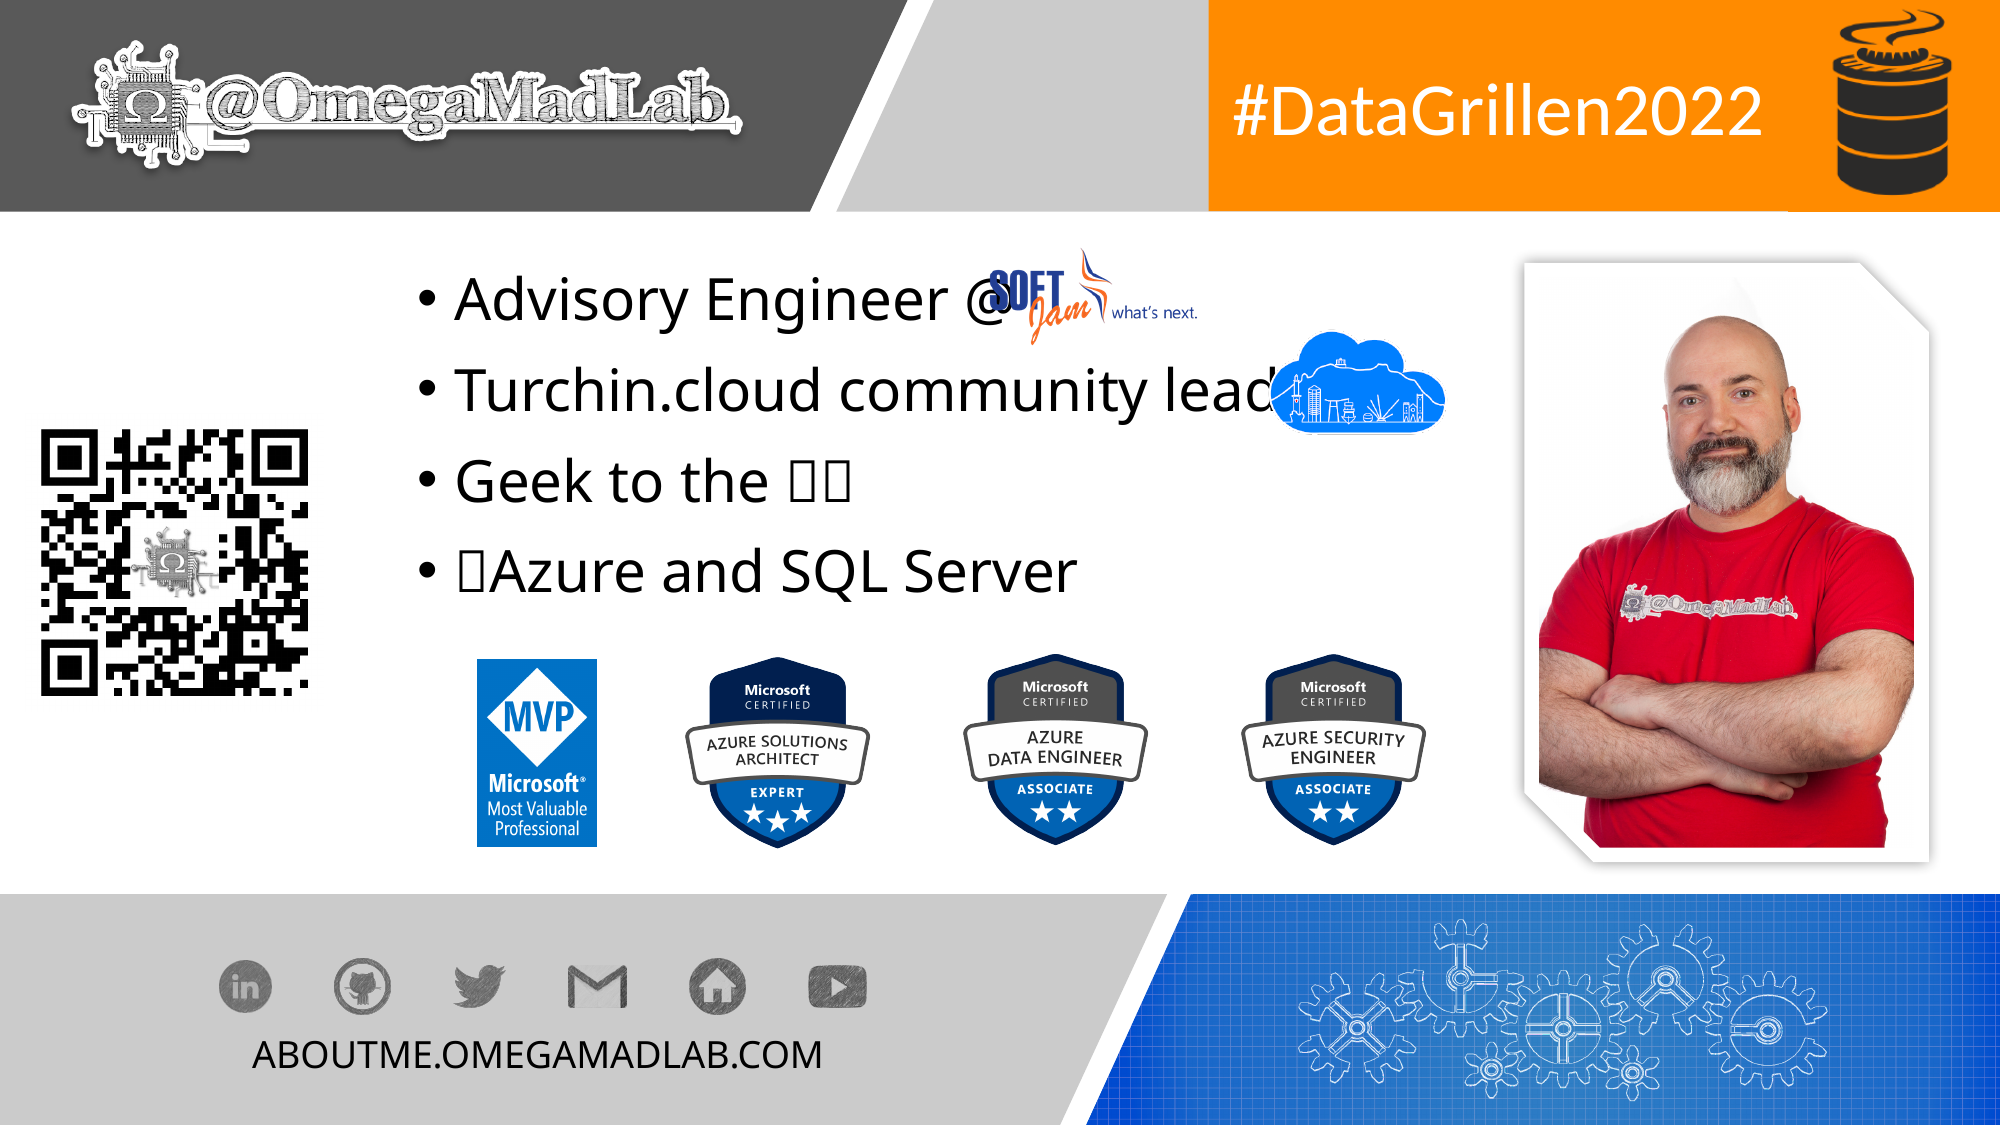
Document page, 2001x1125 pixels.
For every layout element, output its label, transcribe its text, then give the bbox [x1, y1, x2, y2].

picture [1789, 0, 2000, 212]
picture [1086, 894, 2000, 1125]
picture [680, 655, 875, 850]
text_box Advisory Engineer @ Turchin.cloud community leader Geek to the 🦴🤣 💘Azure and SQL Server [402, 254, 1508, 807]
picture [1236, 652, 1431, 847]
picture [25, 413, 324, 712]
picture [67, 37, 748, 174]
picture [1259, 326, 1453, 436]
picture [973, 228, 1213, 364]
picture [958, 652, 1153, 847]
picture [477, 659, 597, 847]
picture [1531, 270, 1922, 855]
